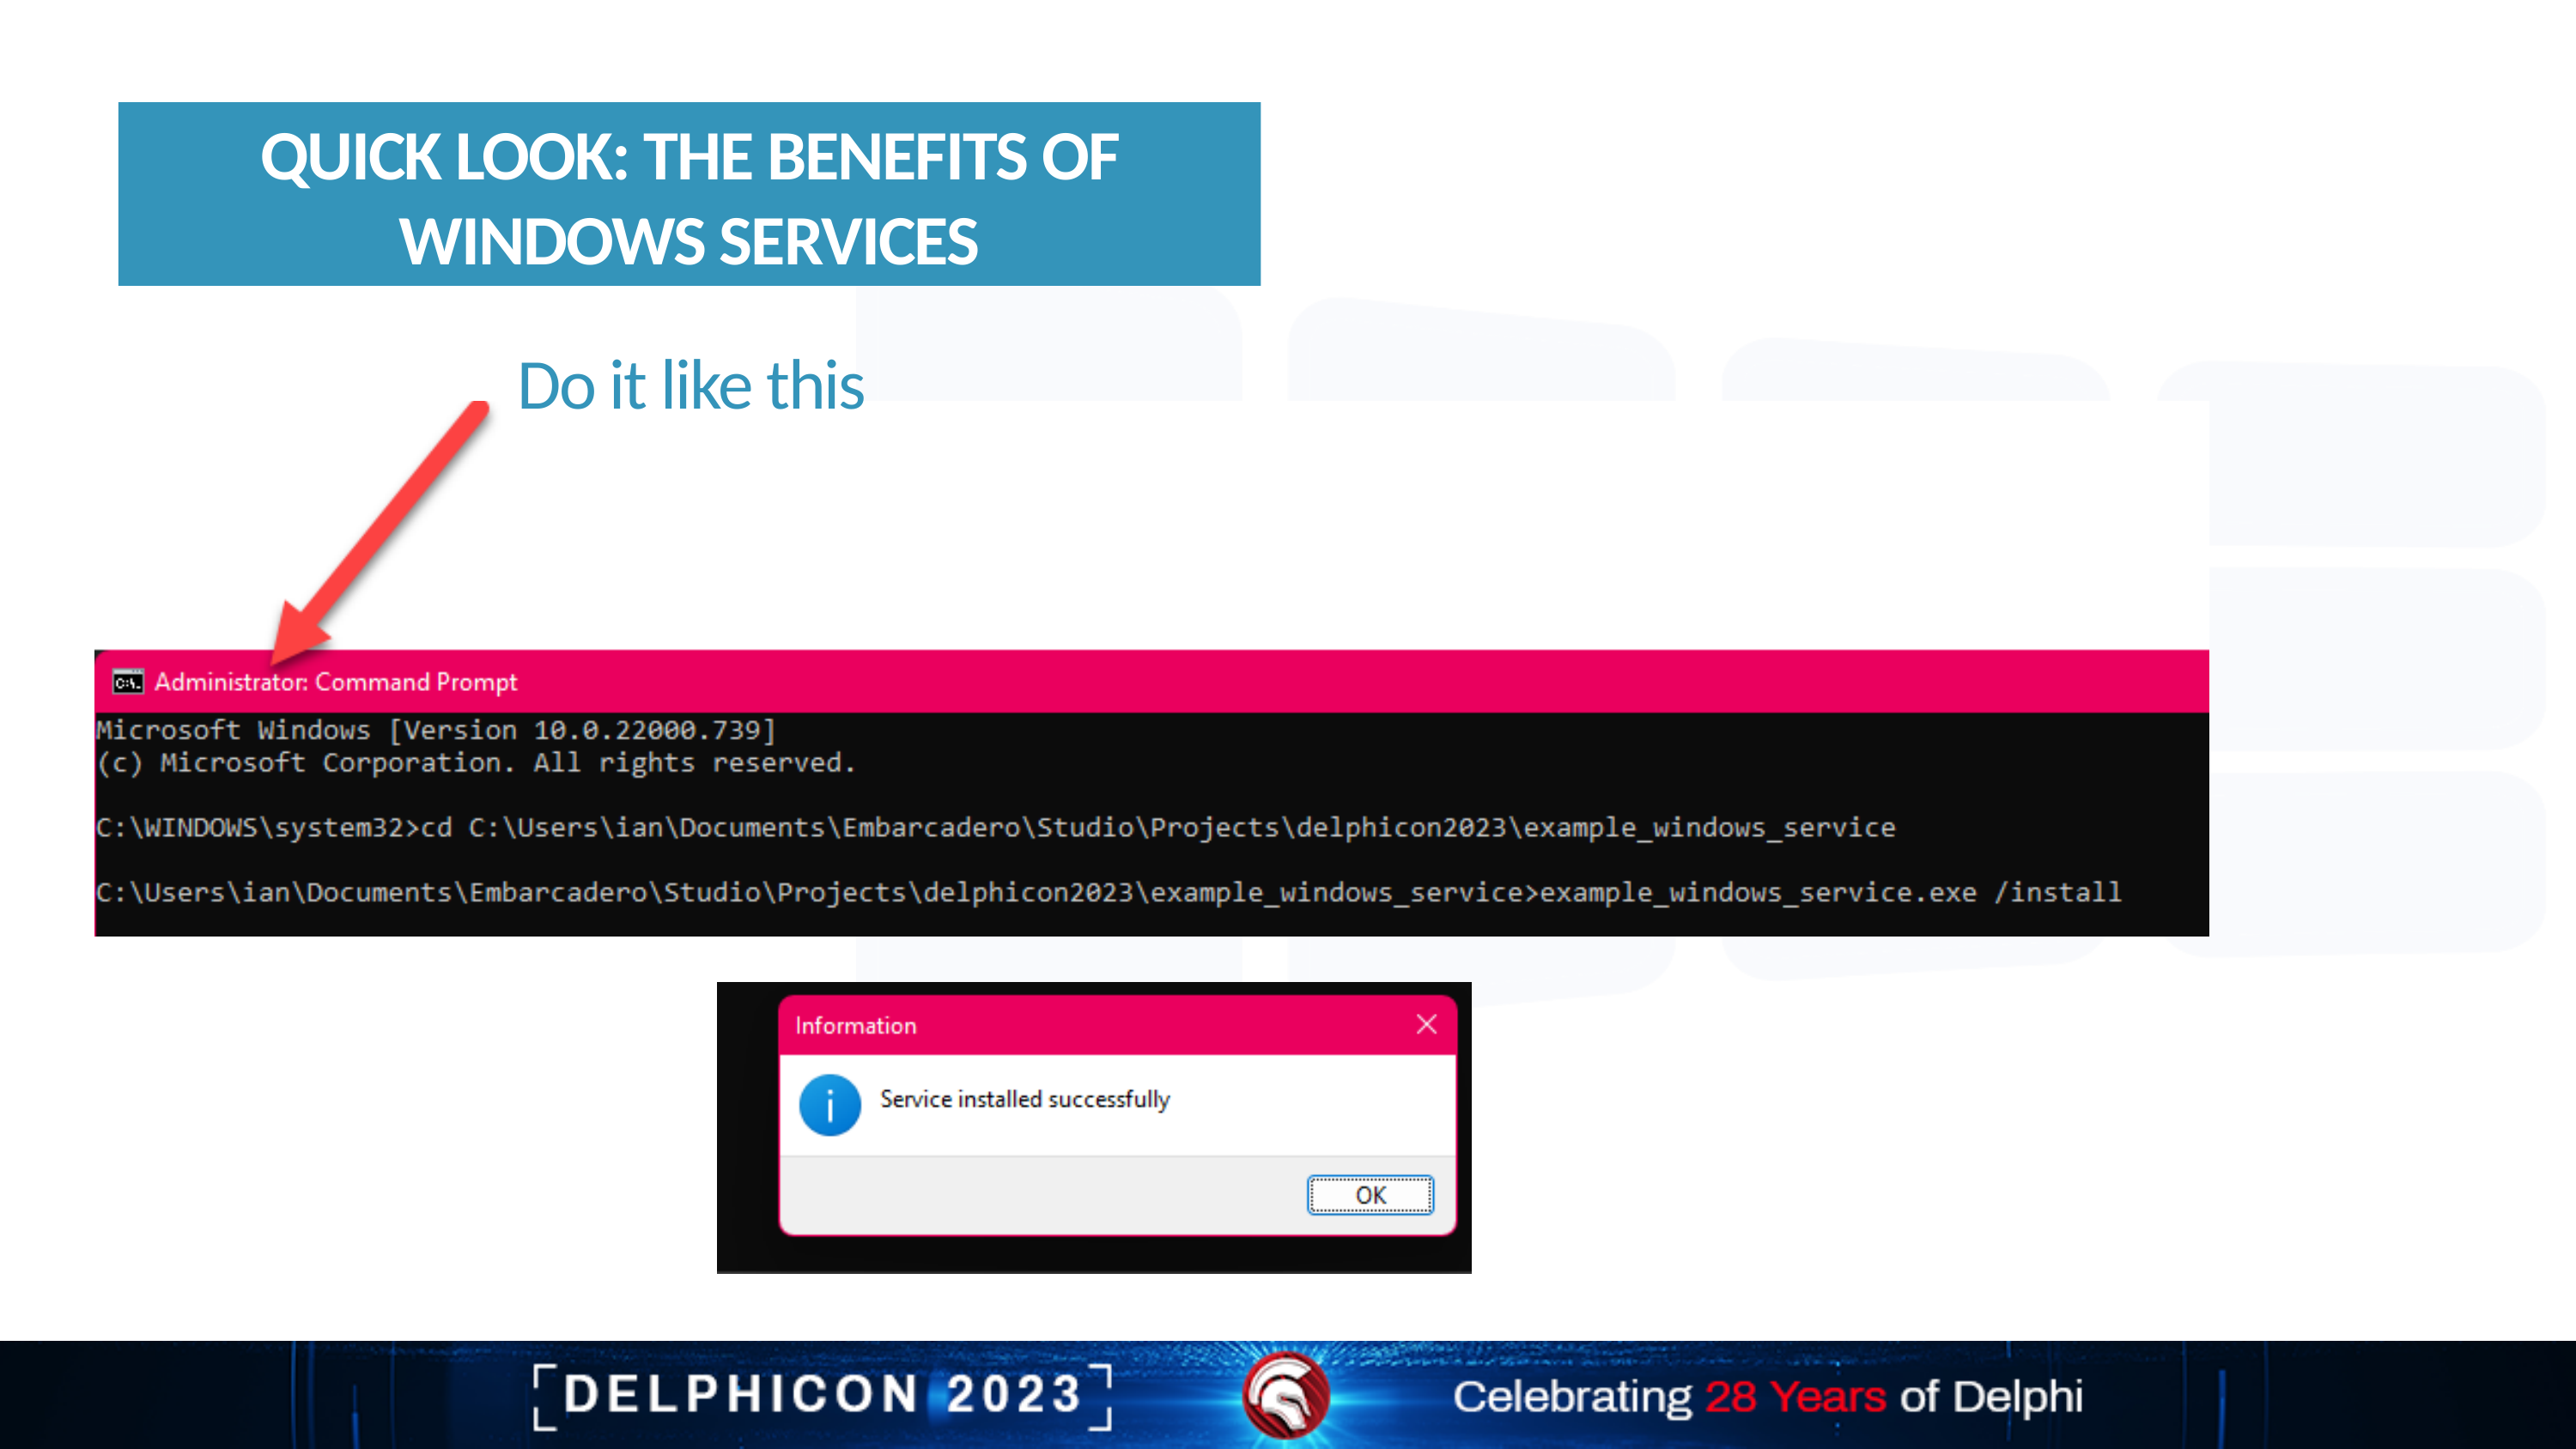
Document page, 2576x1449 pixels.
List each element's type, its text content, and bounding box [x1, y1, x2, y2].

text_box Quick look: The benefits of Windows Services [118, 102, 1261, 286]
picture [0, 1341, 2576, 1449]
picture [717, 982, 1472, 1274]
title Do it like this [491, 306, 1152, 397]
picture [94, 401, 2209, 937]
